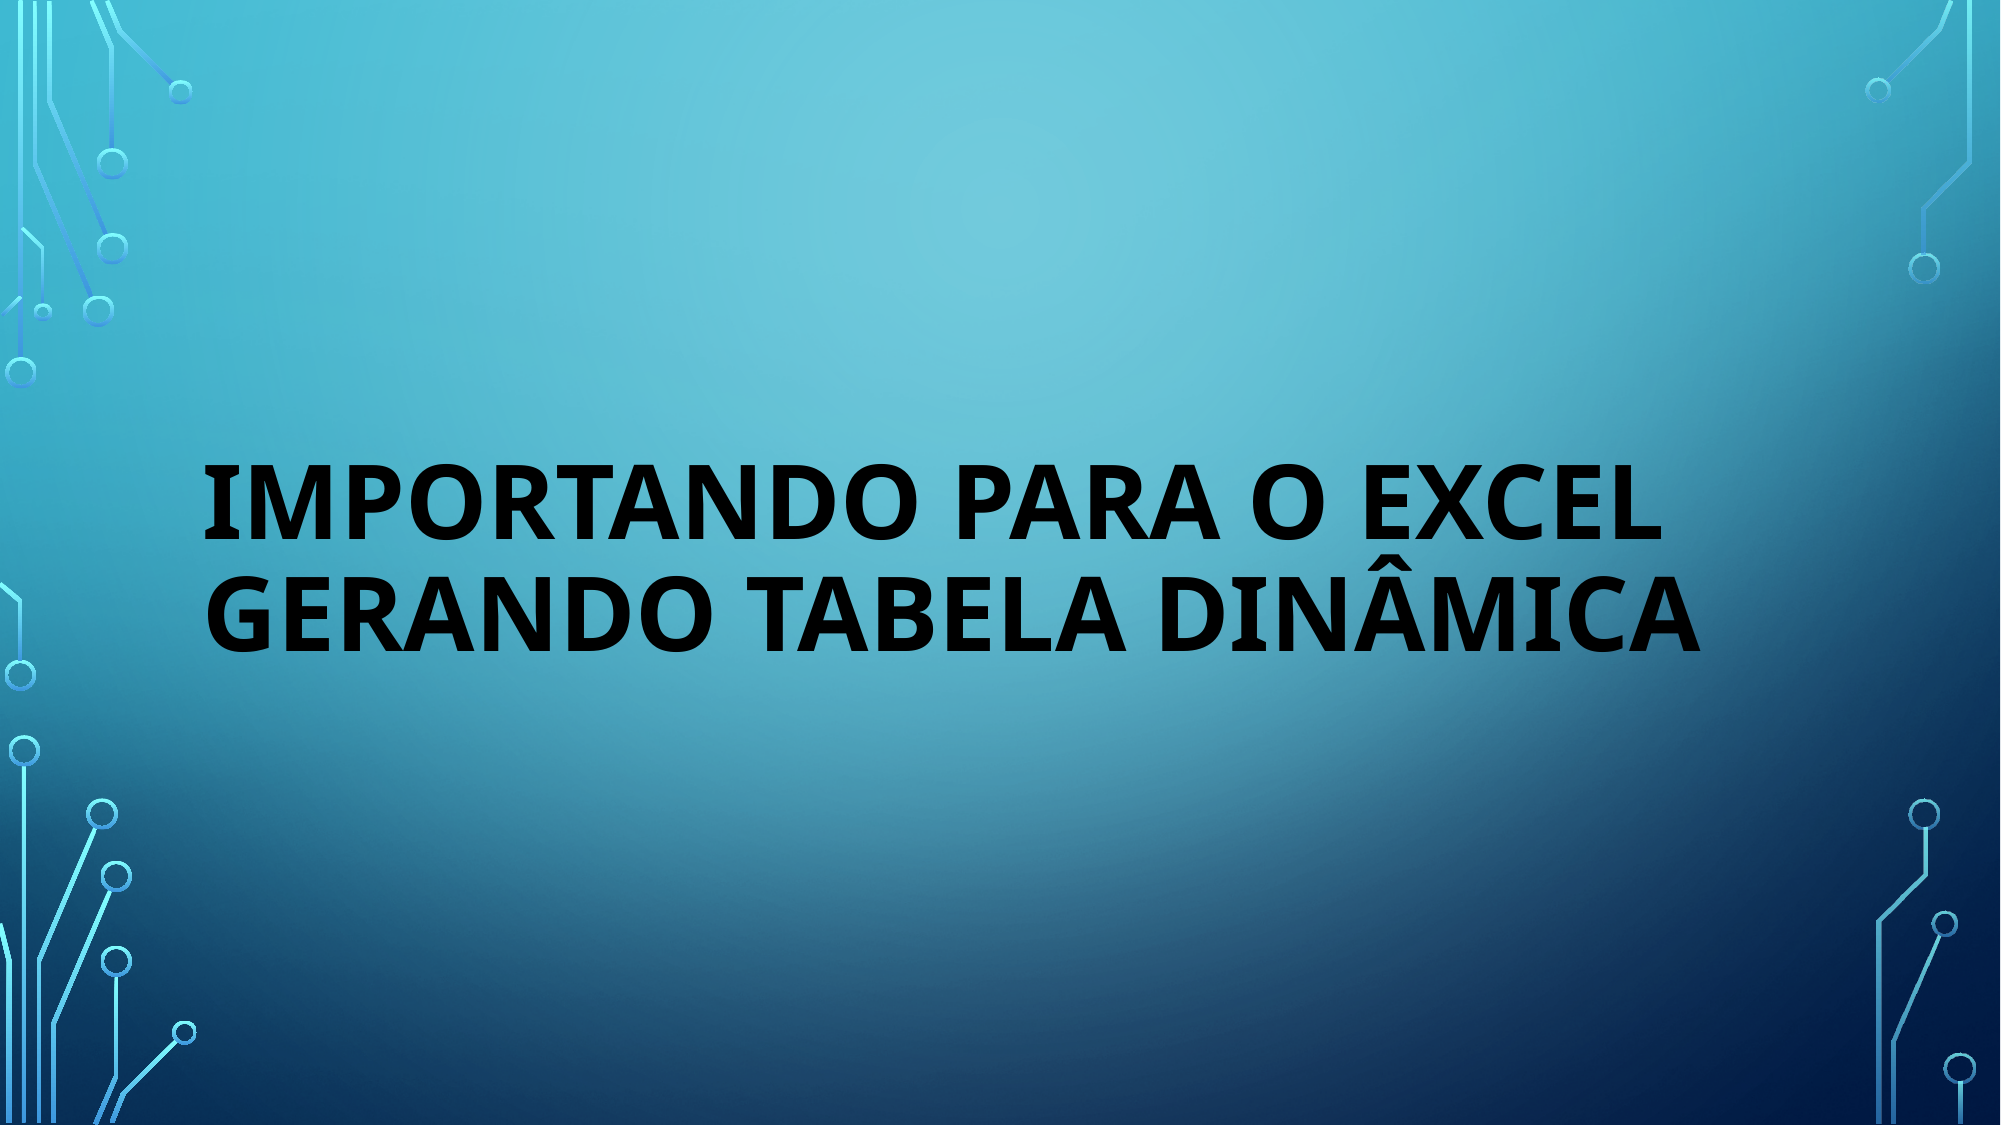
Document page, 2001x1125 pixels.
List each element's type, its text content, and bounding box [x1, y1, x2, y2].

title Importando para o excel gerando tabela dinâmica [187, 441, 1813, 684]
